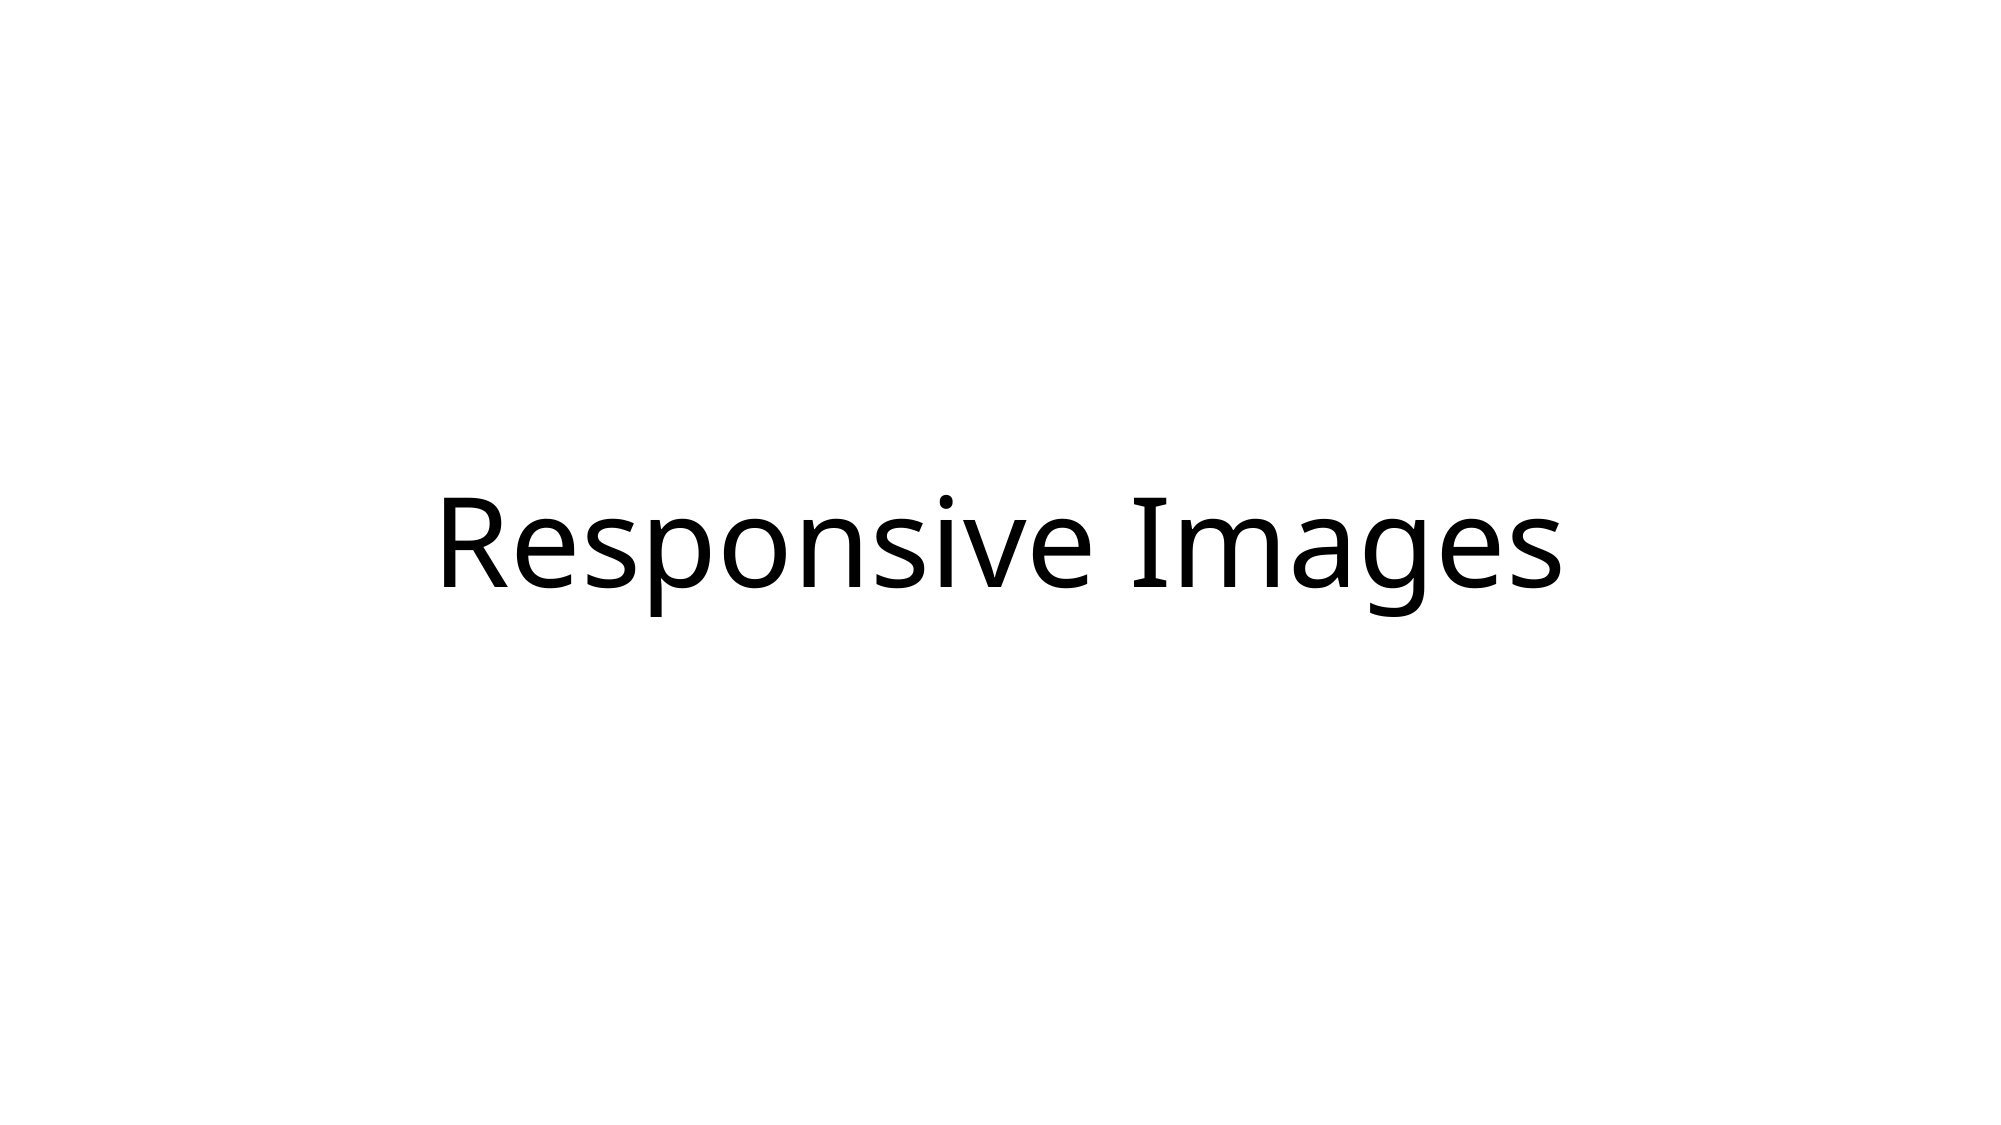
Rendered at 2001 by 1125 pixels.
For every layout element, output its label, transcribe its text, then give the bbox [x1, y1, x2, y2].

title Responsive Images [249, 230, 1750, 623]
